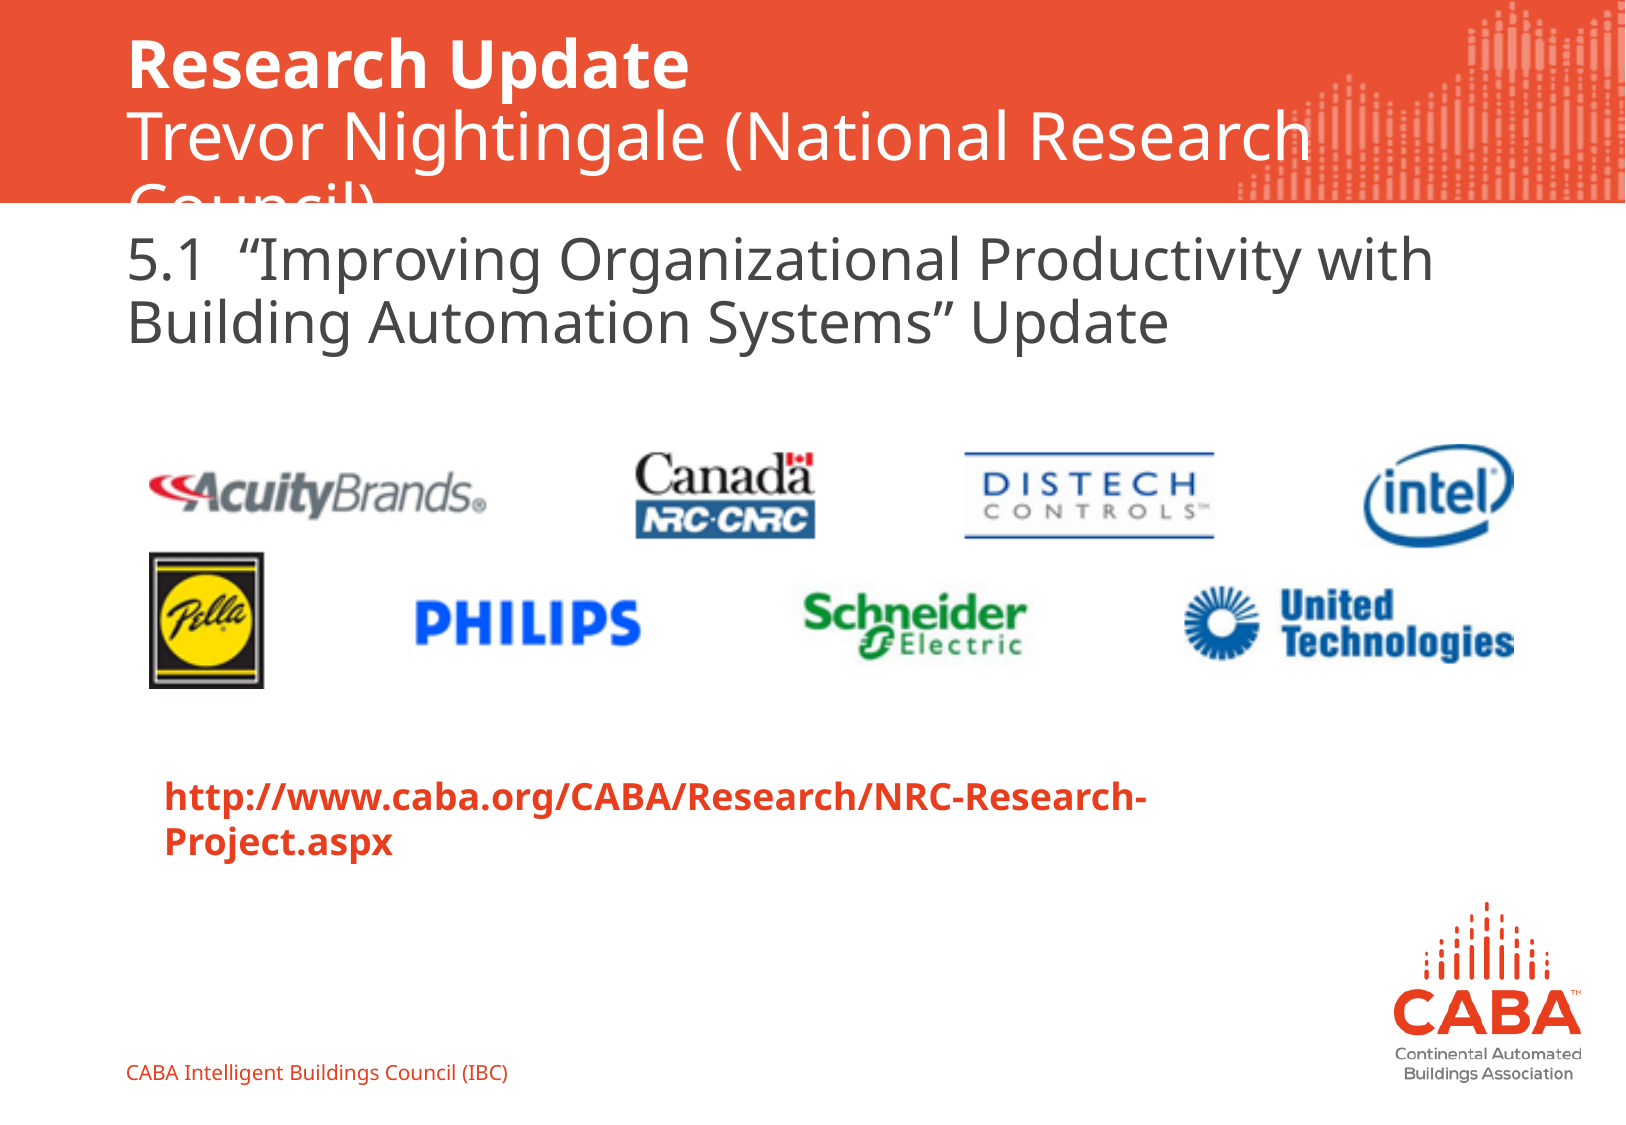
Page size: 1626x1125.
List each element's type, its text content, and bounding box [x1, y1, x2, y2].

title Research Update Trevor Nightingale (National Research Council) [111, 23, 1594, 110]
text_box http://www.caba.org/CABA/Research/NRC-Research-Project.aspx [149, 765, 1218, 871]
picture [0, 0, 1625, 203]
picture [1350, 859, 1625, 1125]
picture [149, 444, 1514, 689]
list 5.1 “Improving Organizational Productivity with Building Automation Systems” Update [111, 222, 1514, 911]
